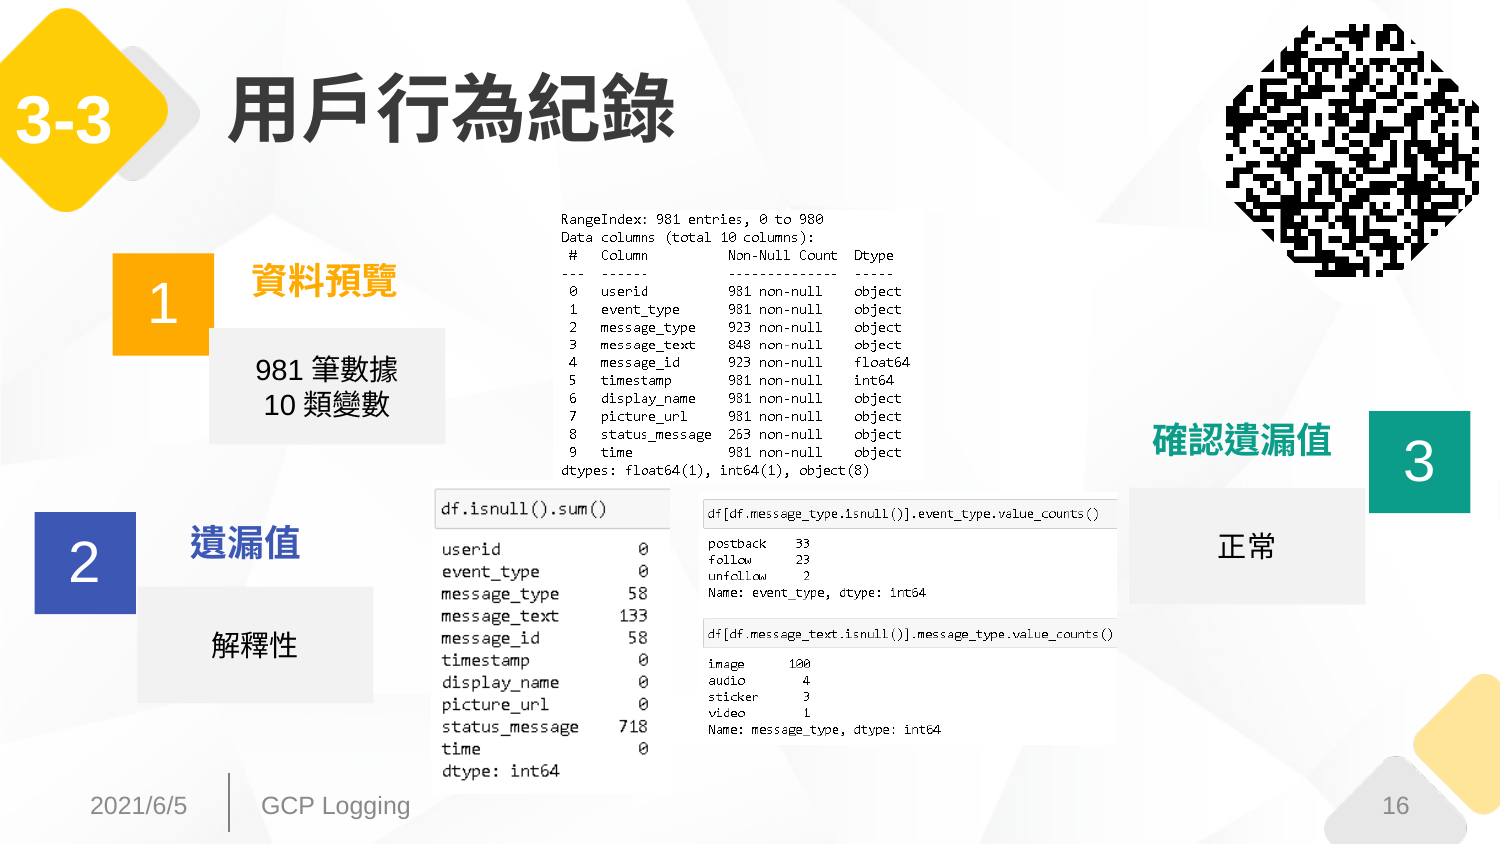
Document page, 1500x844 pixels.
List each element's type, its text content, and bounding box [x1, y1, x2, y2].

picture [0, 0, 1500, 844]
title 用戶行為紀錄 [210, 23, 1193, 189]
list 3-3 [0, 57, 129, 176]
list 3 [1369, 411, 1471, 514]
list 遺漏值 [140, 512, 352, 572]
list GCP Logging [246, 782, 633, 828]
list 正常 [1129, 487, 1366, 605]
list 確認遺漏值 [1136, 410, 1348, 470]
list 981筆數據 10類變數 [209, 328, 446, 445]
list 資料預覽 [219, 250, 431, 310]
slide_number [75, 782, 233, 828]
list 解釋性 [137, 586, 374, 704]
list 1 [112, 253, 215, 356]
list 2 [34, 512, 136, 615]
slide_number 16 [1074, 782, 1425, 828]
